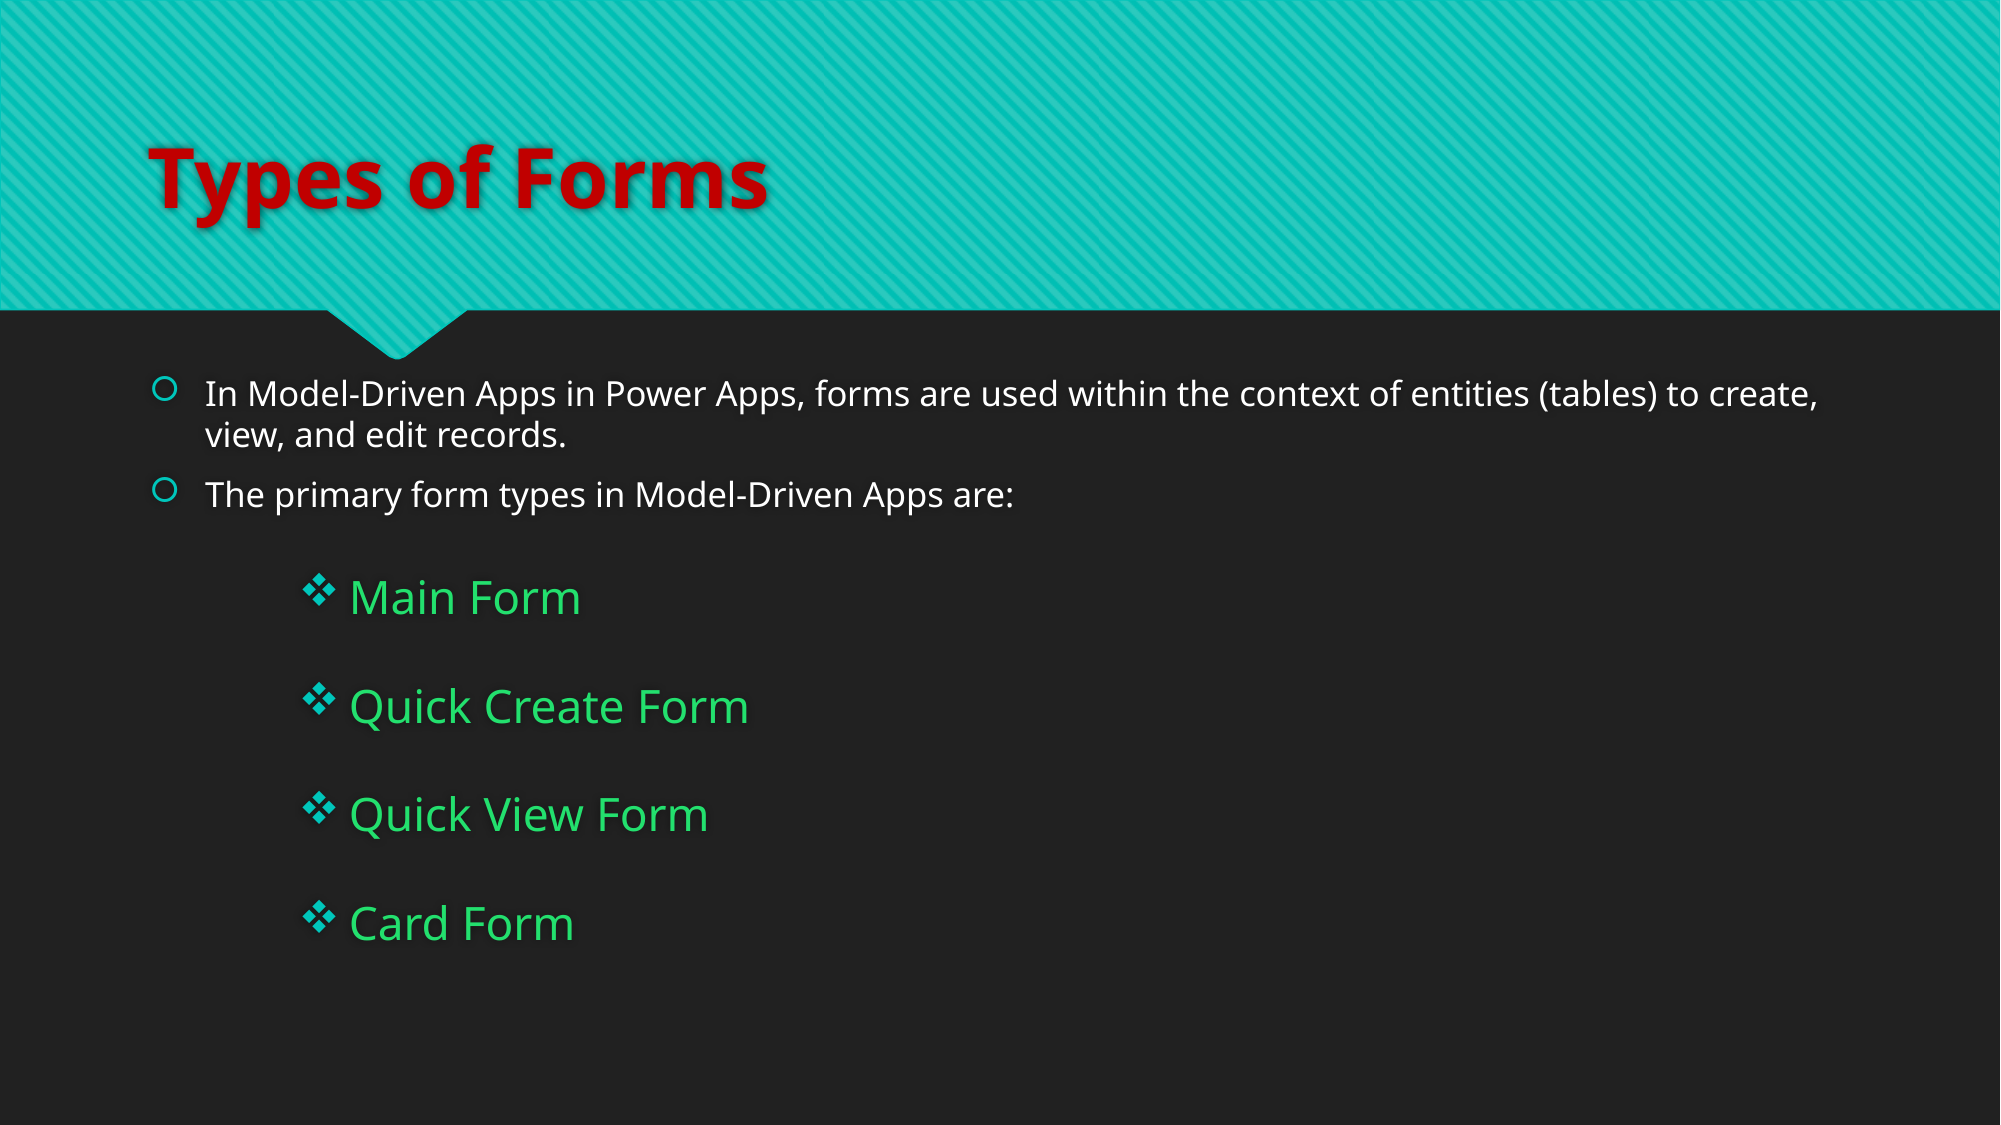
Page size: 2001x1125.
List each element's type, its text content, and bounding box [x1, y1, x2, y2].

list In Model-Driven Apps in Power Apps, forms are used within the context of entities (tables) to create, view, and edit records. The primary form types in Model-Driven Apps are: Main Form Quick Create Form Quick View Form Card Form [134, 364, 1866, 962]
title Types of Forms [132, 73, 1868, 233]
